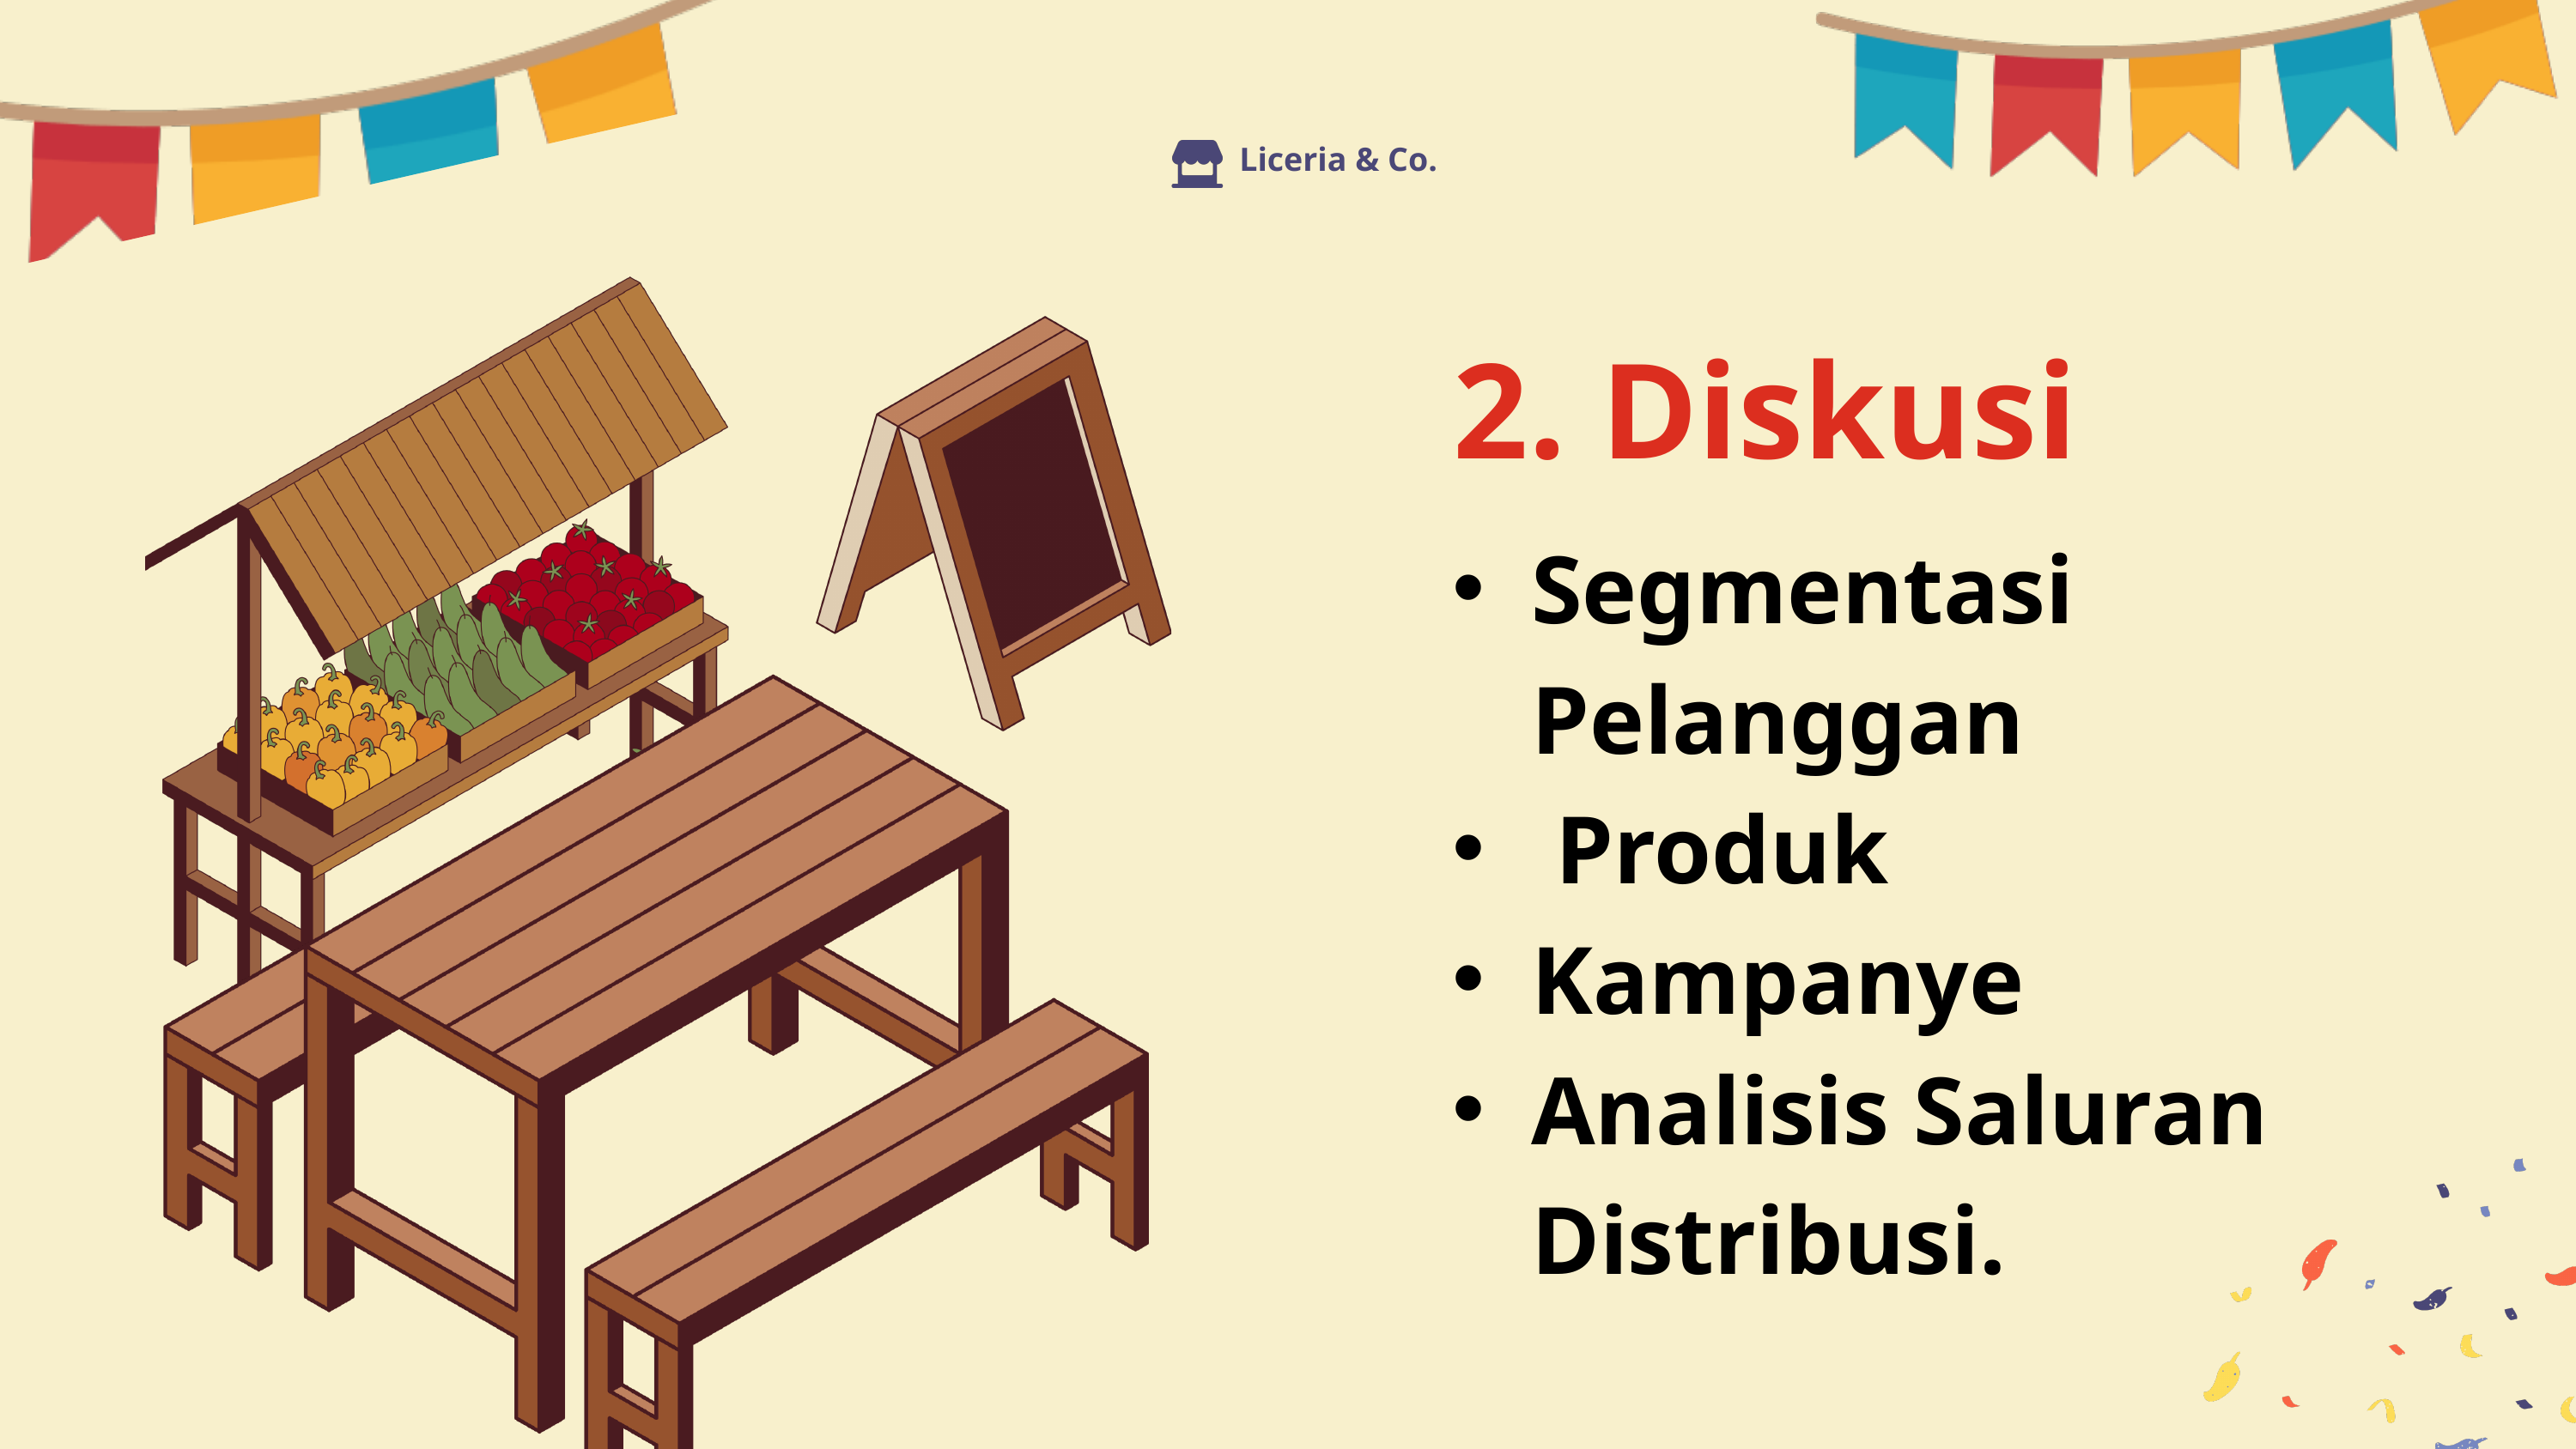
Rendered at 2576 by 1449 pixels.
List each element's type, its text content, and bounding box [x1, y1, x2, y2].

text_box [837, 316, 1172, 731]
text_box Liceria & Co. [1224, 132, 1454, 179]
text_box [0, 0, 761, 270]
text_box [1815, 0, 2576, 179]
text_box 2. Diskusi [1453, 366, 2576, 485]
text_box Segmentasi Pelanggan Produk Kampanye Analisis Saluran Distribusi. [1372, 512, 2477, 1294]
text_box [144, 276, 837, 1040]
text_box [2197, 1158, 2576, 1449]
text_box [1170, 140, 1224, 189]
text_box [163, 674, 1149, 1449]
